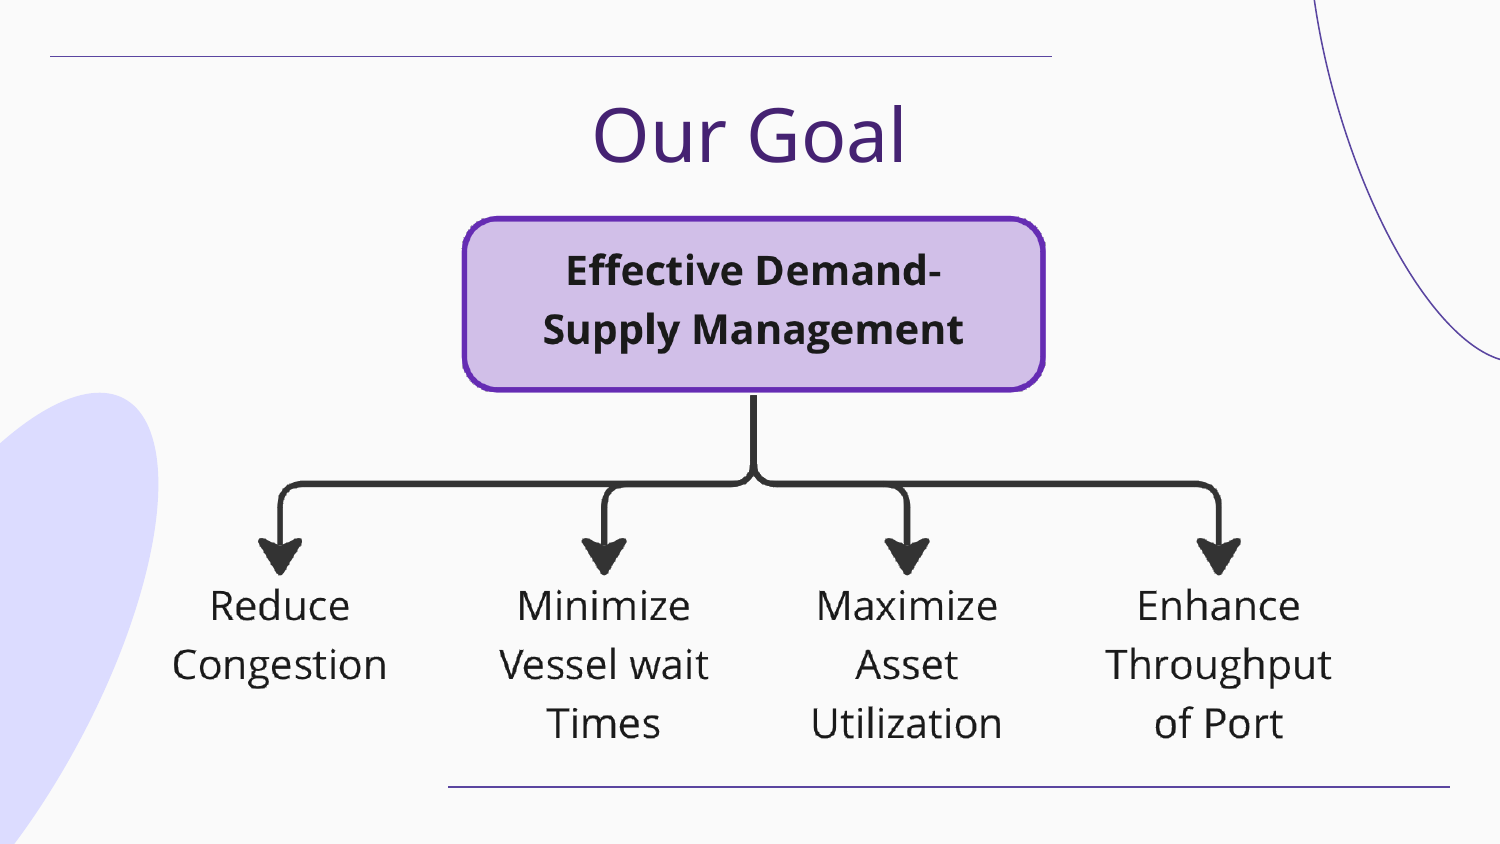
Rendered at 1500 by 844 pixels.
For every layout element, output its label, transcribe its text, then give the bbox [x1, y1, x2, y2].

title Our Goal [116, 72, 1357, 167]
text_box [1314, 0, 1500, 360]
picture [148, 191, 1352, 766]
